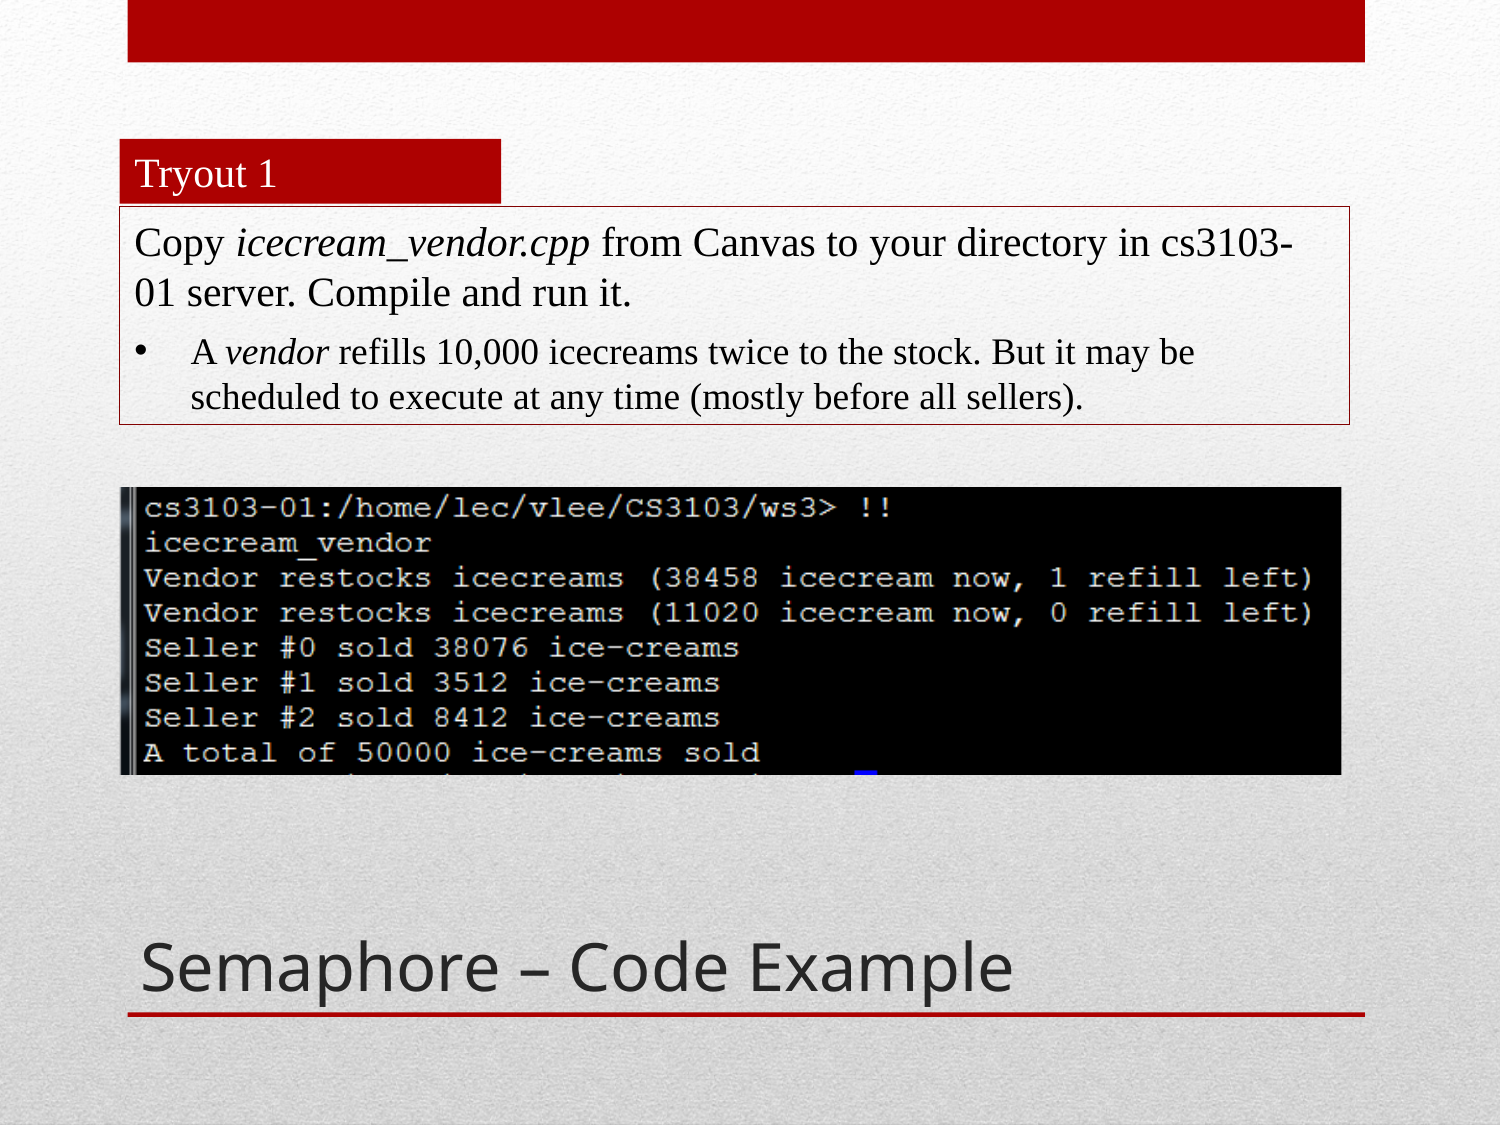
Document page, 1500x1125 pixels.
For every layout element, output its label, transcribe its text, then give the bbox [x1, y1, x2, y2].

title Semaphore – Code Example [125, 750, 1363, 1013]
picture [118, 486, 1343, 776]
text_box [118, 138, 1351, 428]
